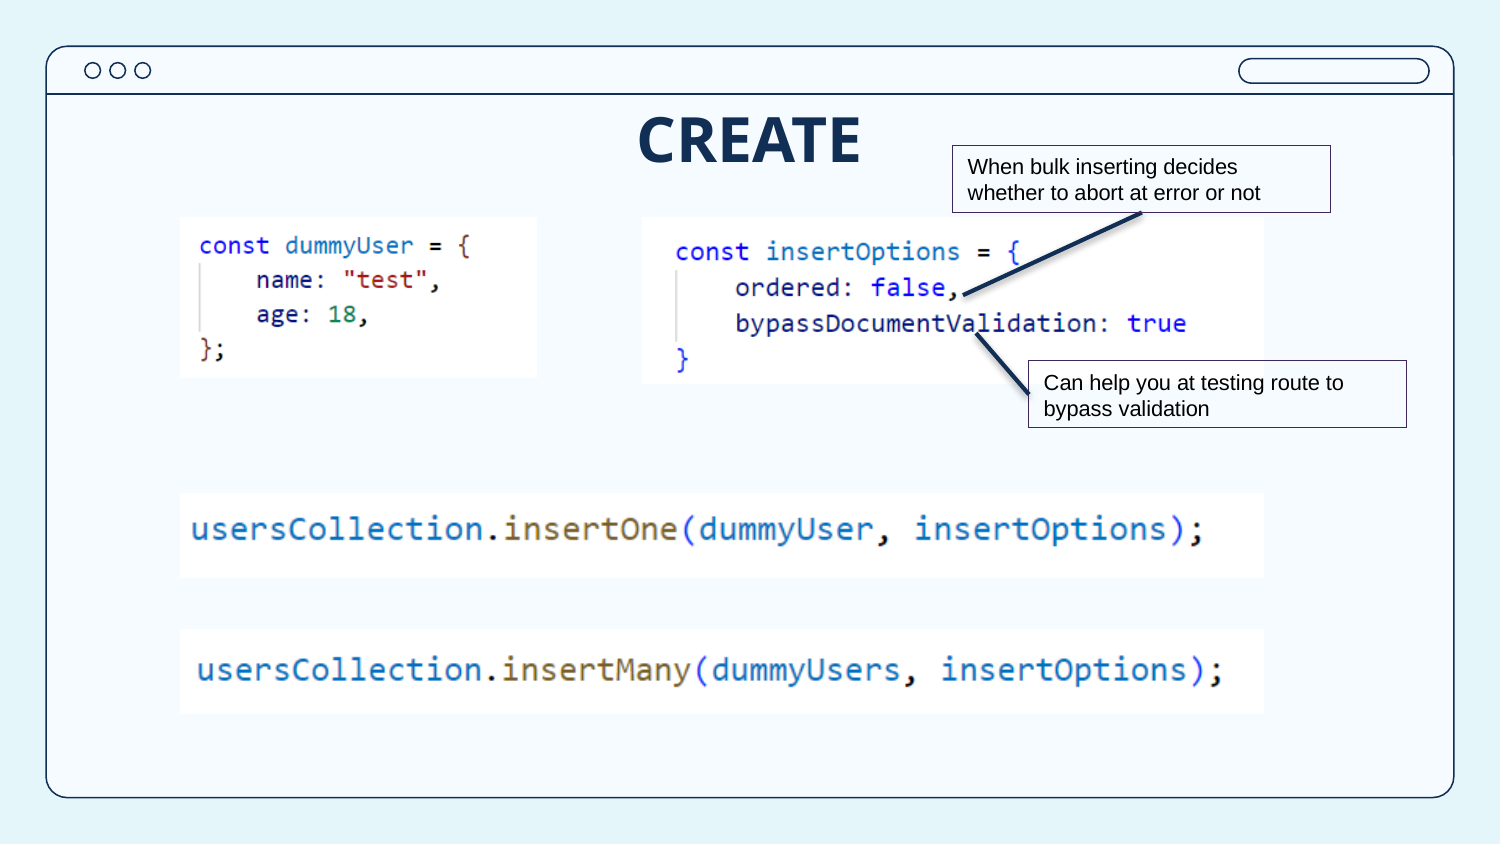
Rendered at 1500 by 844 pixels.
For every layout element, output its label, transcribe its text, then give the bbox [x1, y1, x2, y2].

text_box Can help you at testing route to bypass validation [1028, 360, 1407, 428]
text_box When bulk inserting decides whether to abort at error or not [952, 145, 1331, 213]
picture [180, 492, 1264, 578]
picture [180, 217, 538, 378]
picture [642, 217, 1264, 385]
picture [180, 629, 1264, 715]
title CREATE [118, 85, 1382, 180]
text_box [962, 213, 1143, 296]
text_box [975, 332, 1030, 396]
